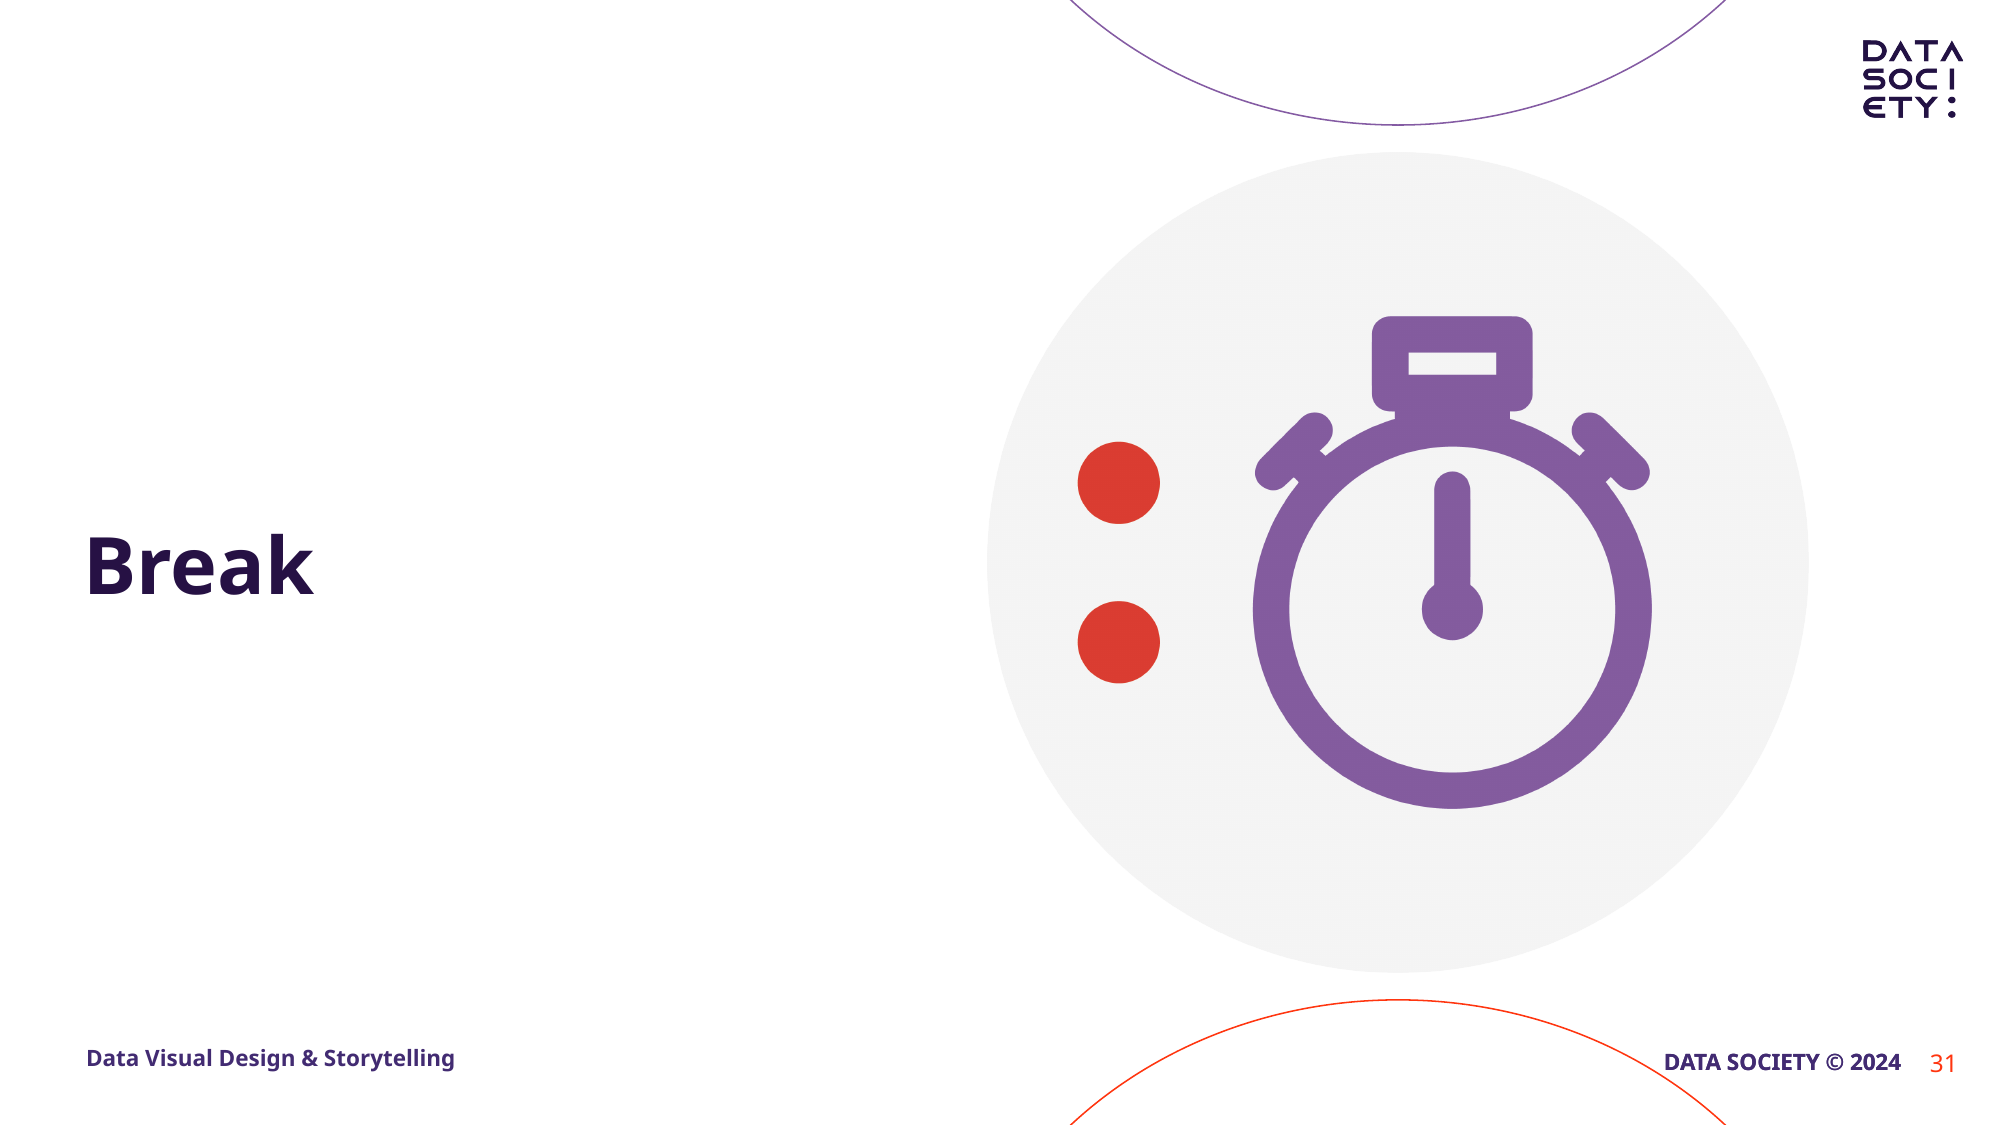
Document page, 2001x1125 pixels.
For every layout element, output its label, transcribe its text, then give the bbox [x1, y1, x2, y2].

picture [1863, 40, 1964, 118]
title Break [68, 499, 1932, 626]
picture [987, 152, 1809, 499]
picture [987, 626, 1809, 973]
slide_number 31 [1853, 1033, 1974, 1097]
